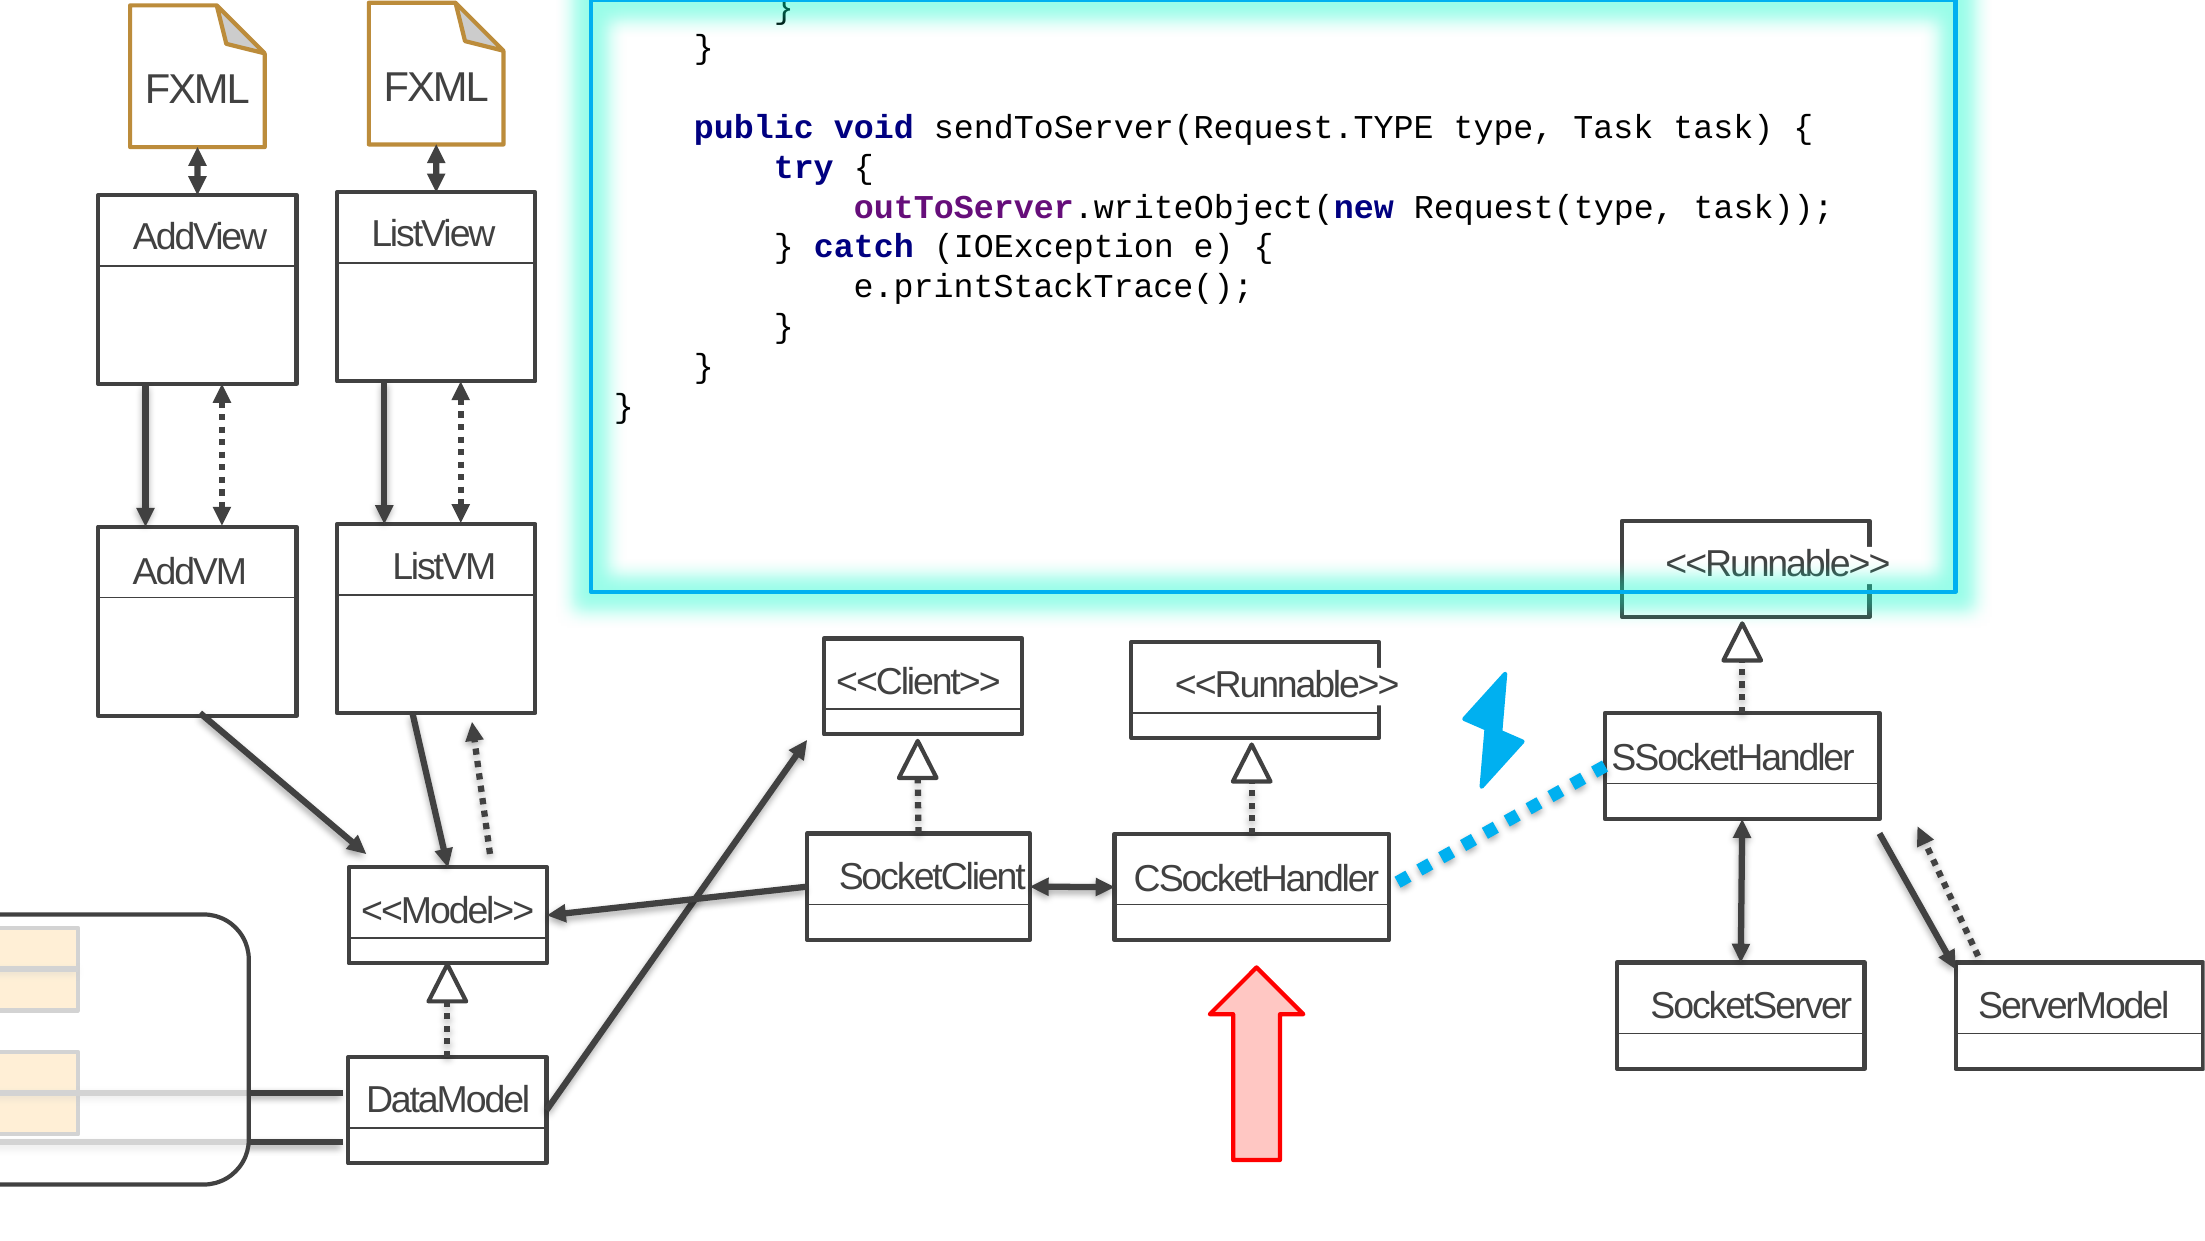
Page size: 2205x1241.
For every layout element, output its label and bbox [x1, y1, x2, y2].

text_box [812, 833, 1038, 941]
text_box [336, 523, 536, 714]
text_box [1207, 965, 1306, 1163]
text_box [544, 636, 2205, 1241]
text_box [1230, 747, 1273, 784]
text_box [1114, 833, 1393, 941]
text_box [1879, 833, 1956, 970]
text_box [129, 5, 265, 148]
text_box [546, 922, 808, 1111]
text_box [368, 2, 504, 145]
text_box [1917, 826, 1979, 957]
text_box [823, 638, 1023, 735]
text_box [1388, 765, 1606, 888]
text_box [1721, 626, 1763, 663]
text_box [348, 867, 541, 964]
text_box [1131, 641, 1429, 739]
text_box [471, 721, 491, 855]
text_box [426, 972, 469, 1004]
text_box [199, 712, 367, 855]
text_box [546, 886, 808, 916]
text_box [412, 712, 449, 868]
text_box [98, 194, 297, 385]
text_box [1621, 520, 1919, 618]
text_box [98, 526, 297, 717]
text_box [546, 739, 808, 886]
text_box [1461, 673, 1525, 787]
text_box [1604, 712, 1880, 820]
text_box [897, 743, 939, 781]
text_box [589, 0, 1958, 594]
text_box [0, 914, 344, 1185]
text_box [336, 192, 536, 382]
text_box [1955, 962, 2204, 1070]
text_box [1616, 962, 1865, 1070]
text_box [348, 1056, 547, 1164]
